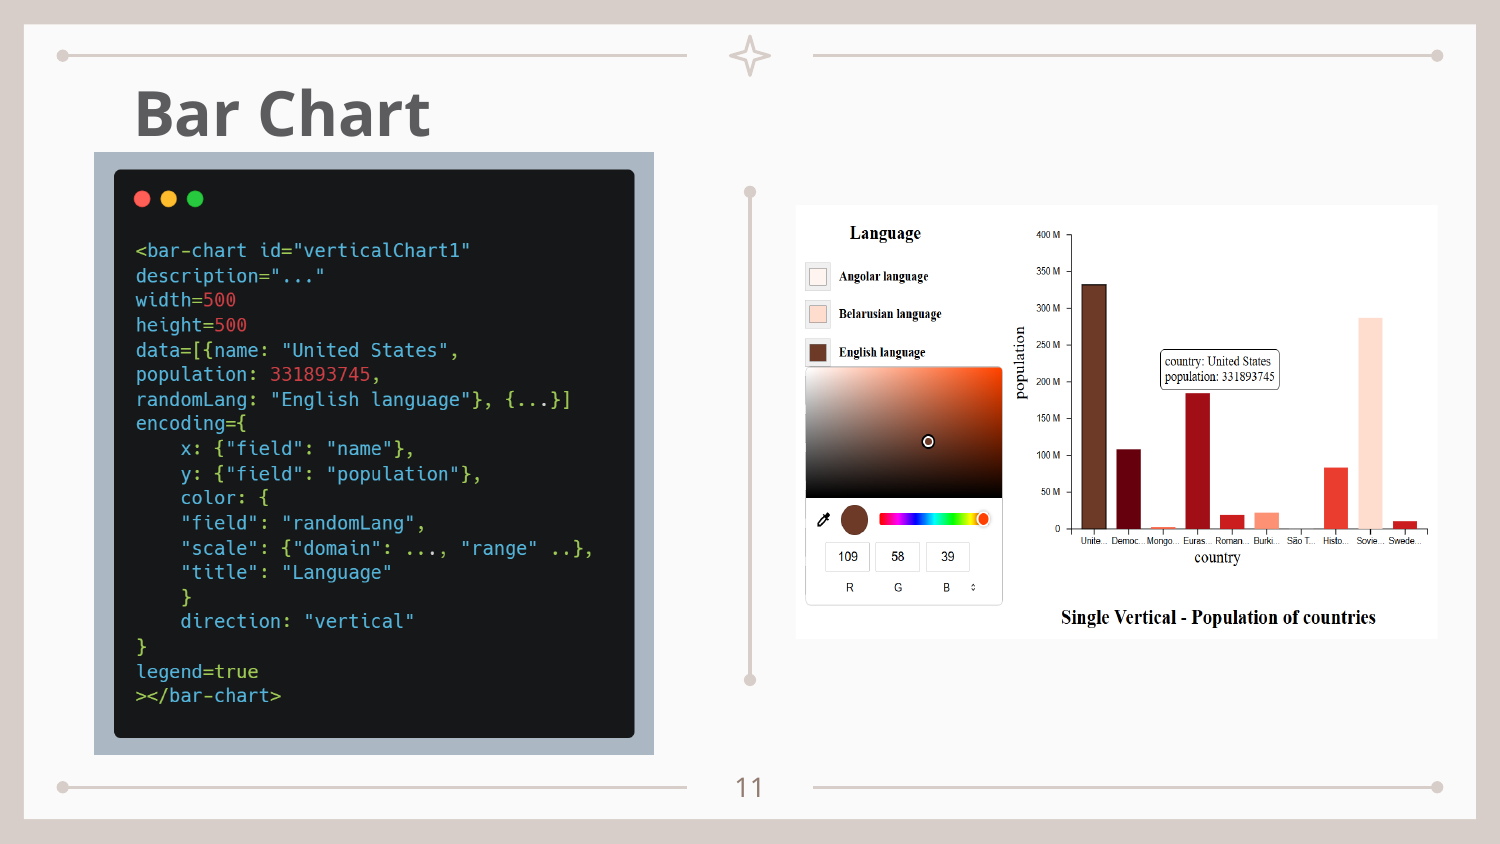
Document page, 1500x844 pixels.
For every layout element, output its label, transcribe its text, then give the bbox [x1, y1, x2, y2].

title Bar Chart [118, 58, 1382, 153]
picture [93, 152, 655, 756]
slide_number 11 [705, 755, 795, 810]
picture [795, 205, 1438, 639]
